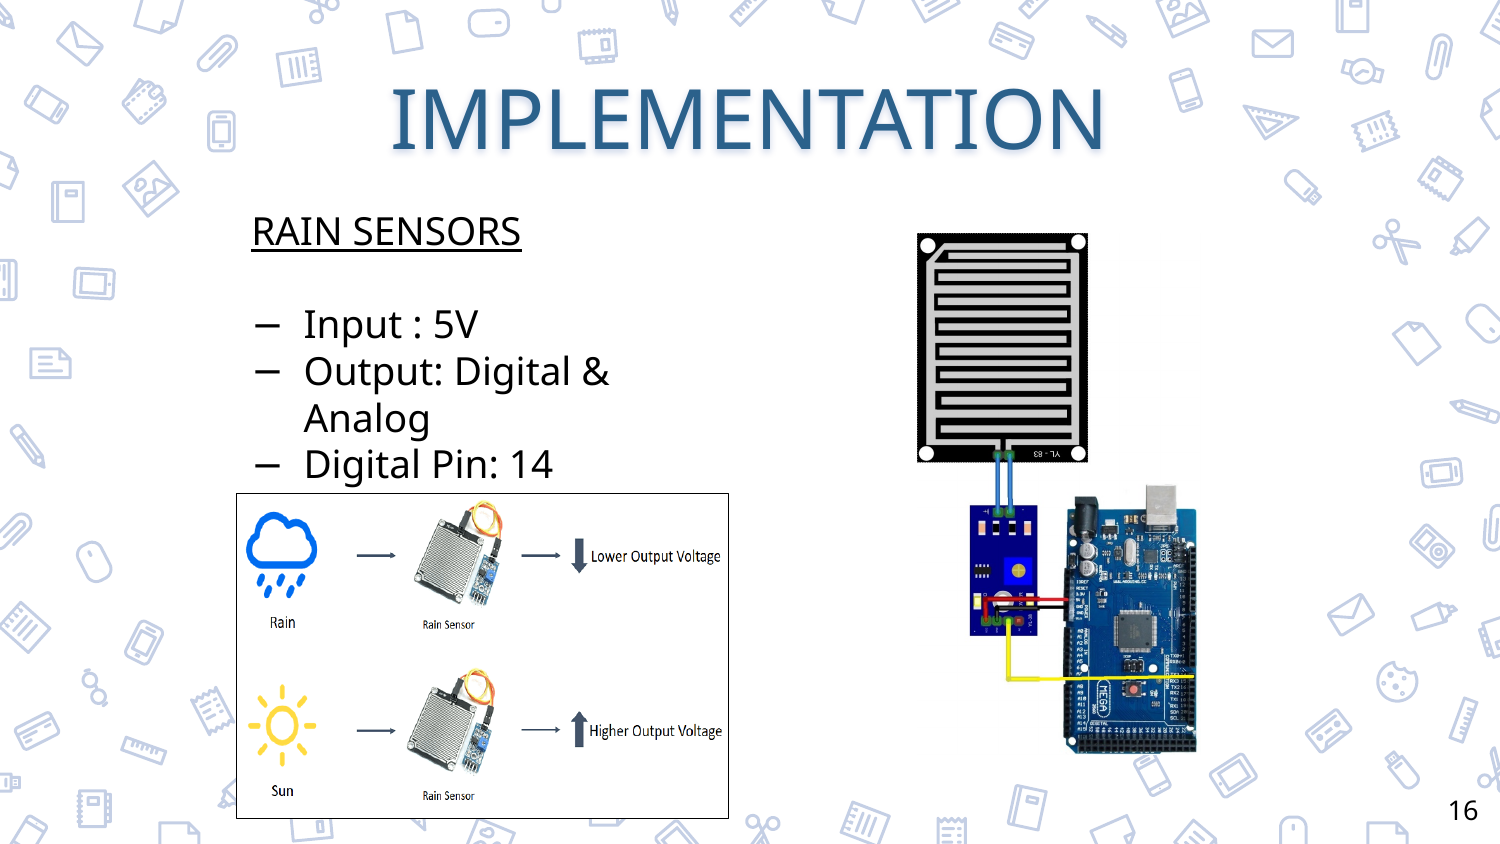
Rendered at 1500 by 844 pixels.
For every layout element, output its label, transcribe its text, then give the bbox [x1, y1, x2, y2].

title IMPLEMENTATION [182, 58, 1318, 182]
picture [917, 232, 1201, 755]
slide_number 16 [1403, 779, 1494, 844]
text_box RAIN SENSORS Input : 5V Output: Digital & Analog Digital Pin: 14 [236, 199, 761, 494]
picture [236, 493, 729, 819]
